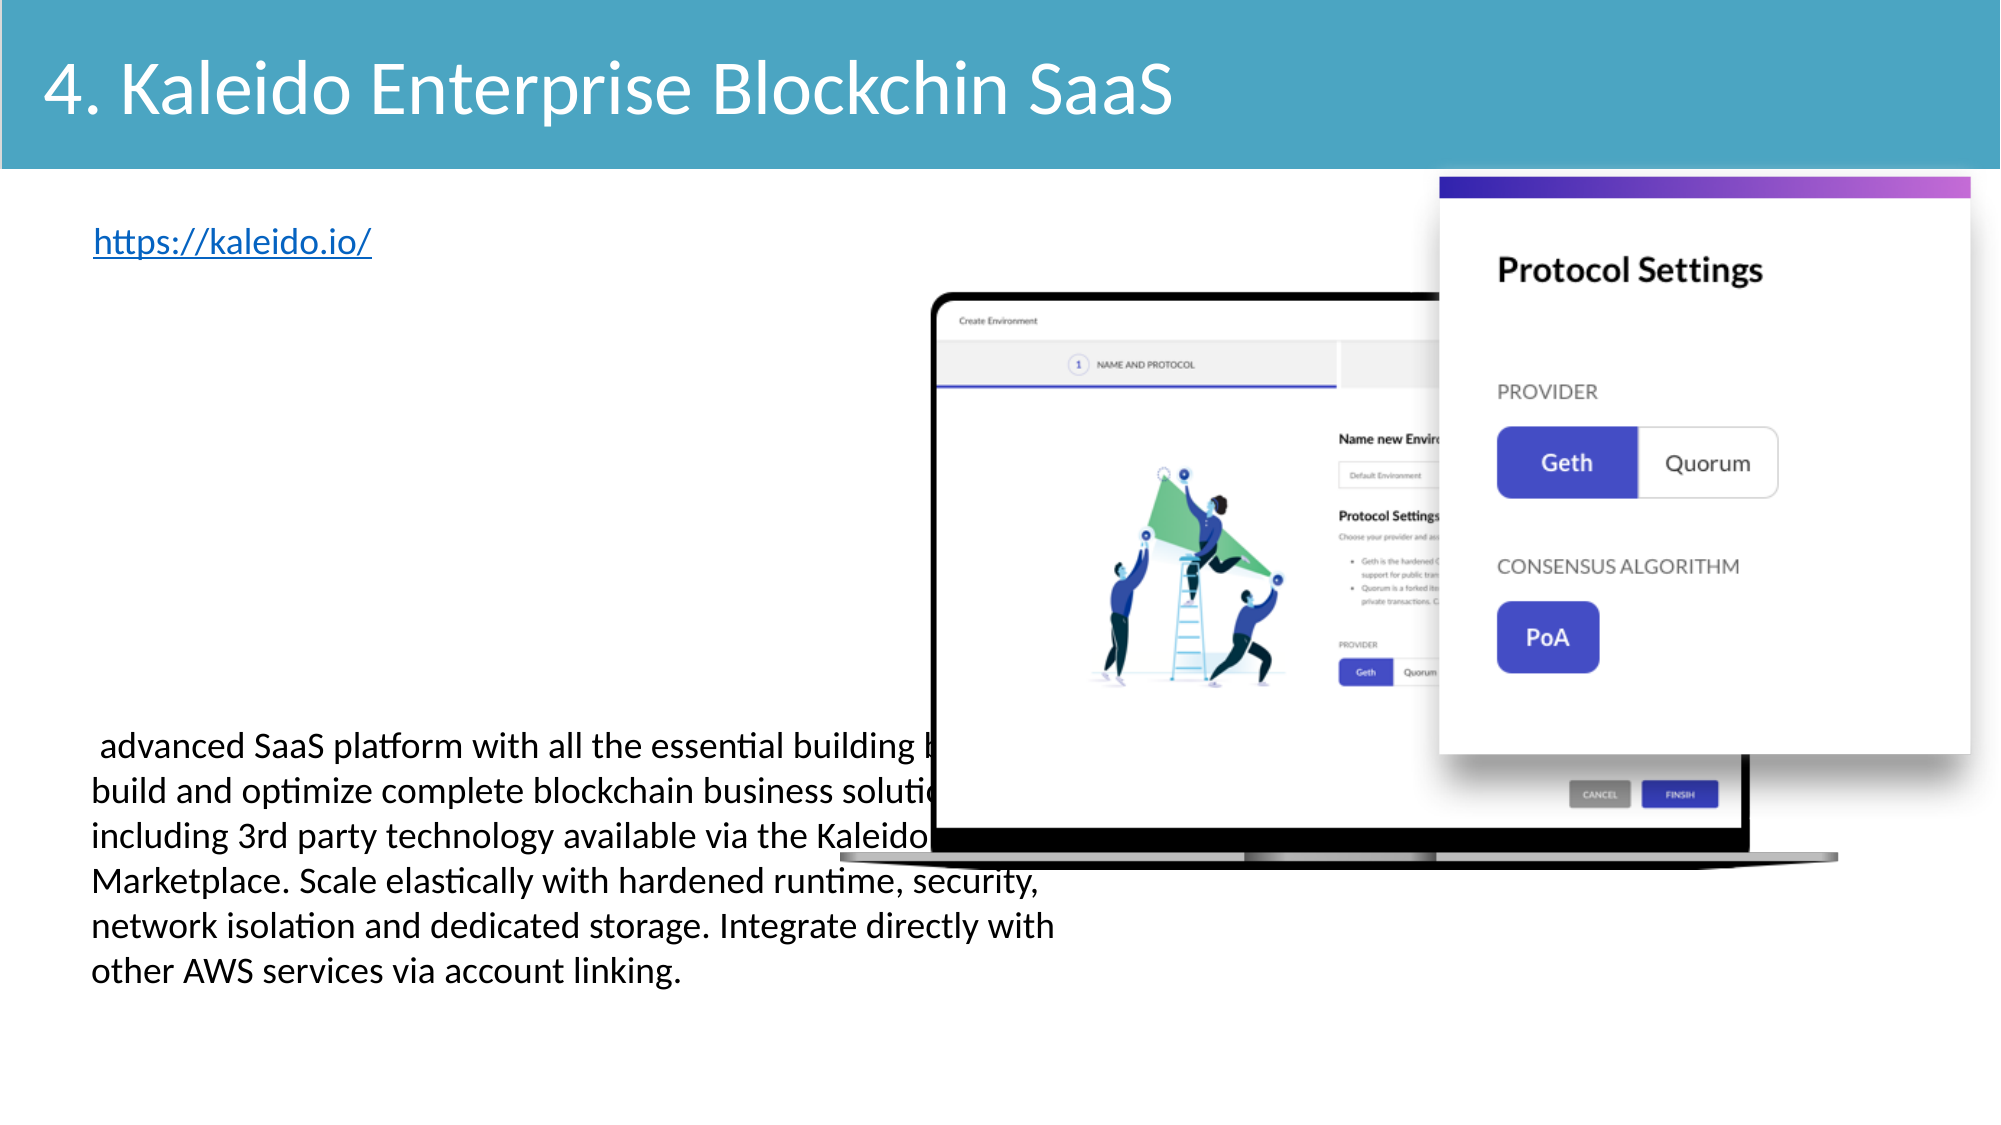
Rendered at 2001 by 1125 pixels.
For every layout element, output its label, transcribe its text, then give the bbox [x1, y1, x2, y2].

text_box advanced SaaS platform with all the essential building blocks to build and optimize complete blockchain business solutions including 3rd party technology available via the Kaleido Marketplace. Scale elastically with hardened runtime, security, network isolation and dedicated storage. Integrate directly with other AWS services via account linking. [76, 713, 1077, 998]
picture [0, 0, 2000, 870]
text_box https://kaleido.io/ [78, 209, 387, 314]
text_box 4. Kaleido Enterprise Blockchin SaaS [23, 26, 1583, 142]
